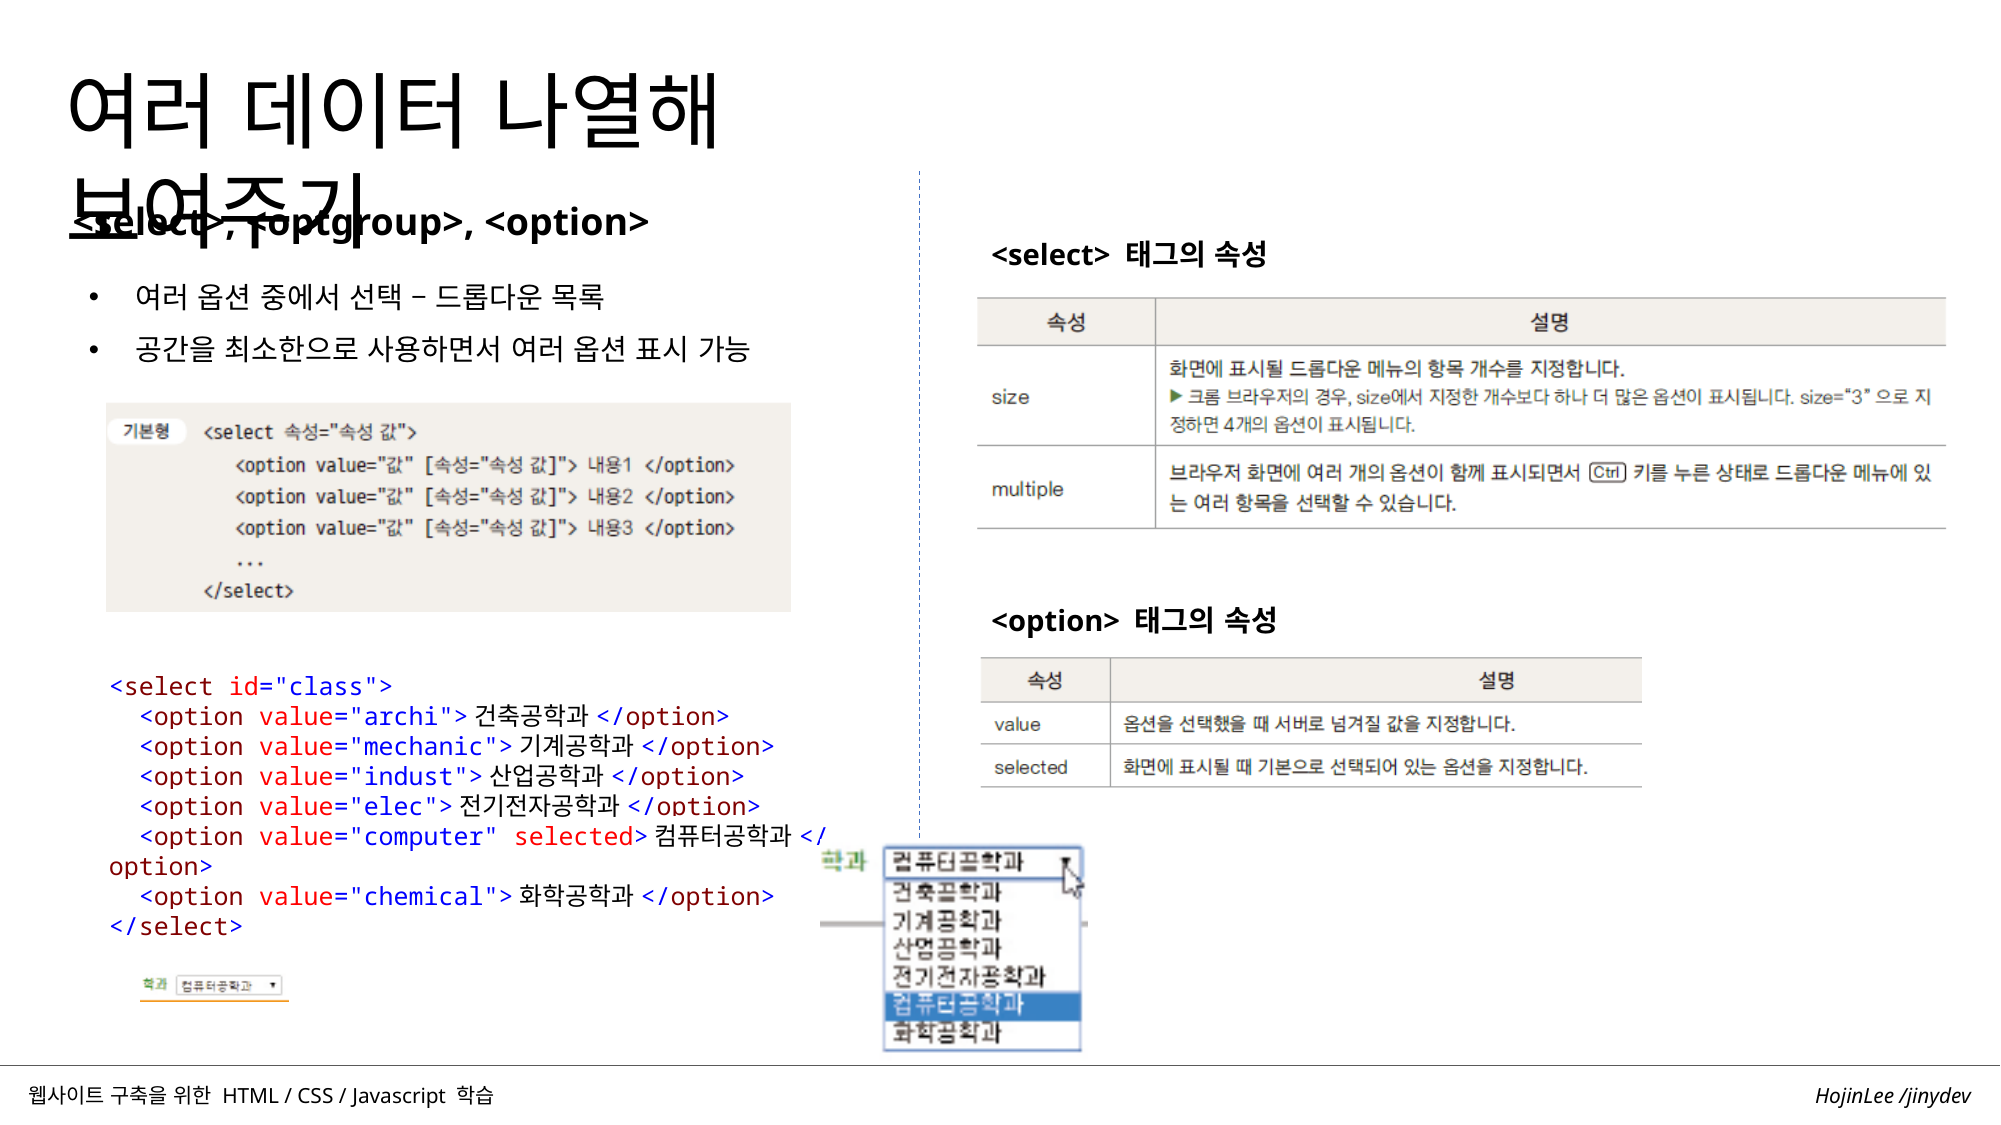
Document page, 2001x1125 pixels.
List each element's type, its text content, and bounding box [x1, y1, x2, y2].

text_box <option> 태그의 속성 [976, 577, 1800, 645]
picture [139, 972, 289, 1003]
text_box HojinLee /jinydev [1522, 1074, 1986, 1115]
text_box 웹사이트 구축을 위한 HTML / CSS / Javascript 학습 [14, 1074, 647, 1115]
text_box 여러 데이터 나열해 보여주기 [50, 52, 1057, 267]
text_box <select> 태그의 속성 [976, 211, 1800, 279]
text_box <select id="class"> <option value="archi">건축공학과</option> <option value="mechanic">기계공학과</option> <option value="indust">산업공학과</option> <option value="elec">전기전자공학과</option> <option value="computer" selected>컴퓨터공학과</option> <option value="chemical">화학공학과</option> </select> [94, 663, 885, 948]
picture [106, 400, 791, 612]
picture [976, 645, 1642, 807]
picture [820, 839, 1088, 1061]
picture [976, 283, 1962, 545]
text_box 여러 옵션 중에서 선택 – 드롭다운 목록 공간을 최소한으로 사용하면서 여러 옵션 표시 가능 [74, 267, 897, 374]
